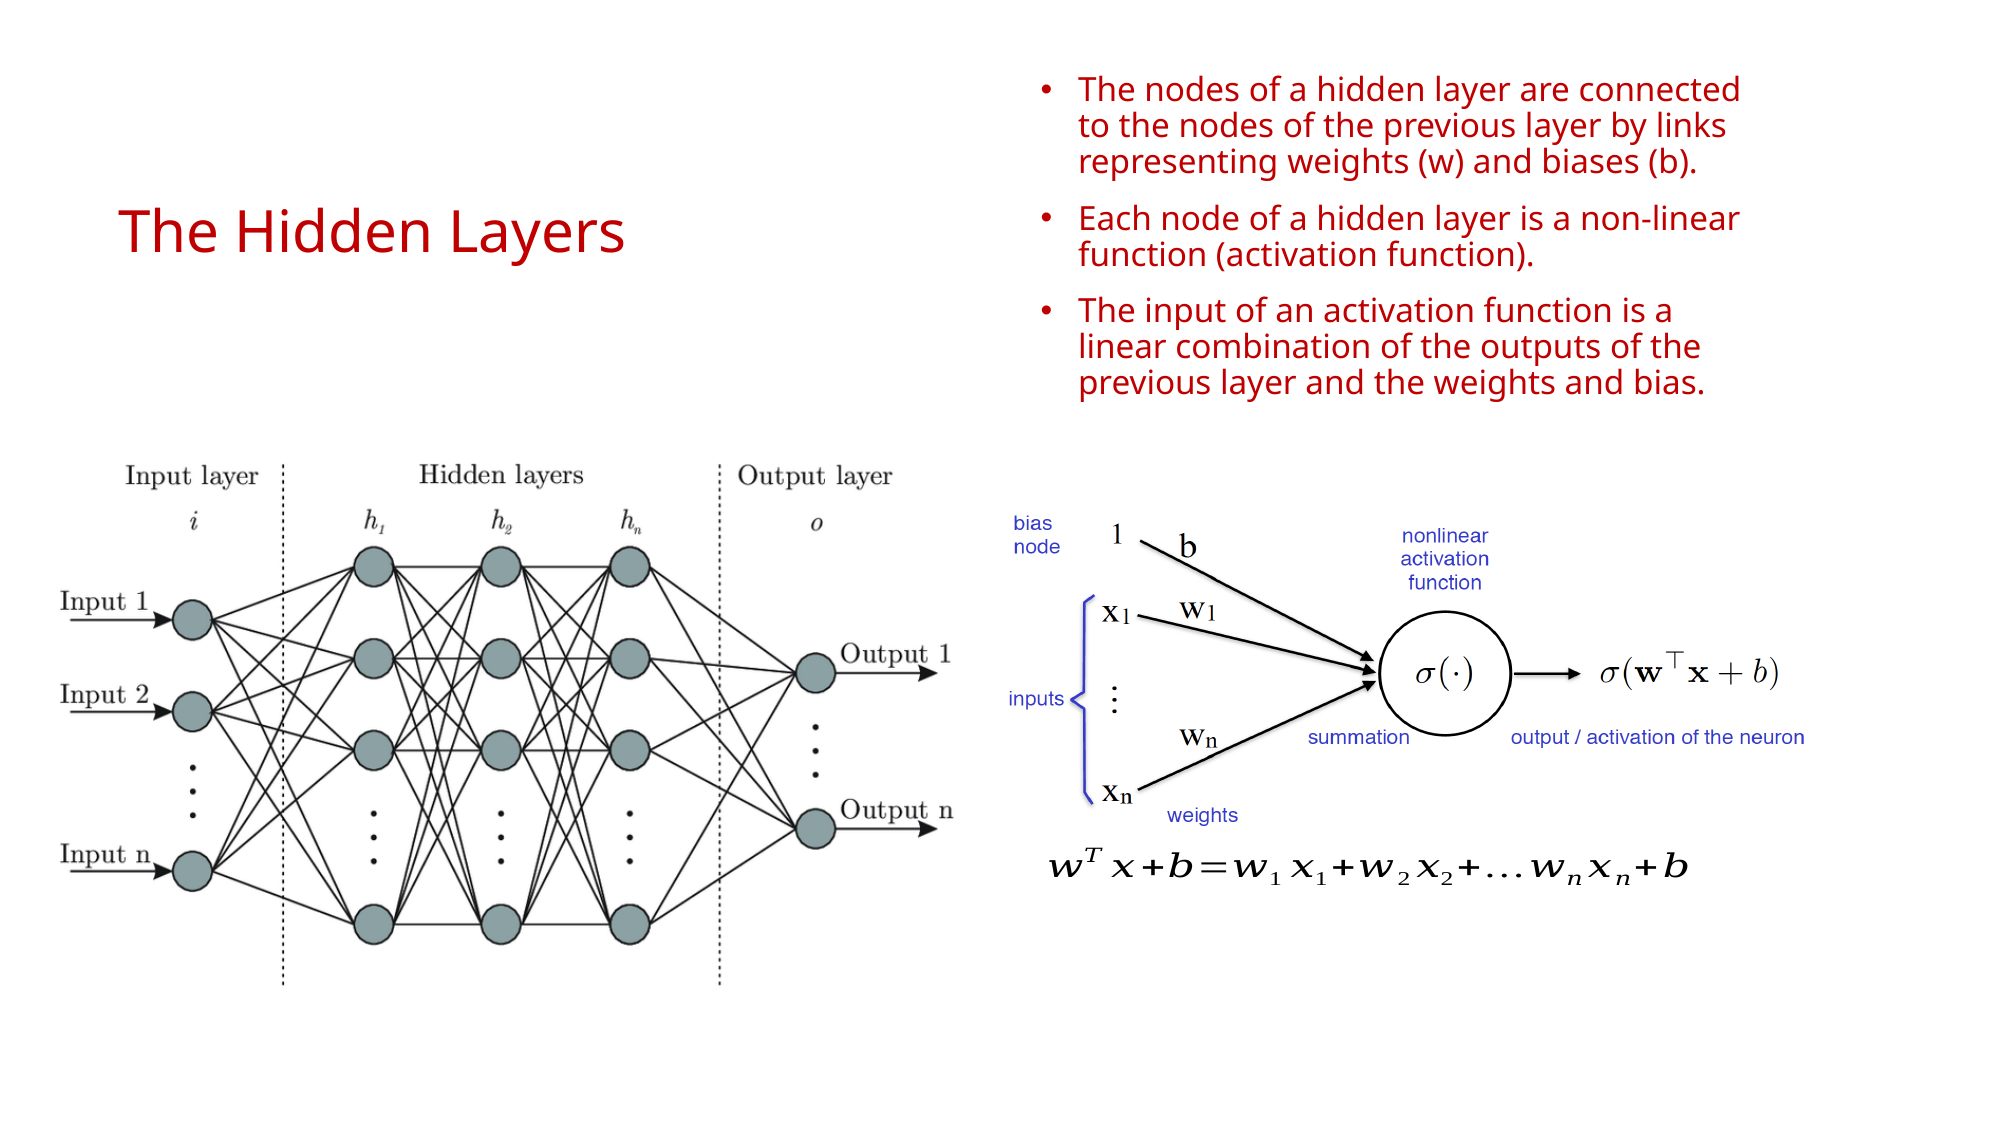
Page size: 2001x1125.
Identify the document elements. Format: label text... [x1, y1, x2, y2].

list The nodes of a hidden layer are connected to the nodes of the previous layer by links representing weights (w) and biases (b). Each node of a hidden layer is a non-linear function (activation function). The input of an activation function is a linear combination of the outputs of the previous layer and the weights and bias. [1025, 60, 1786, 472]
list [58, 461, 957, 988]
title The Hidden Layers [103, 75, 816, 392]
picture [992, 488, 1851, 846]
